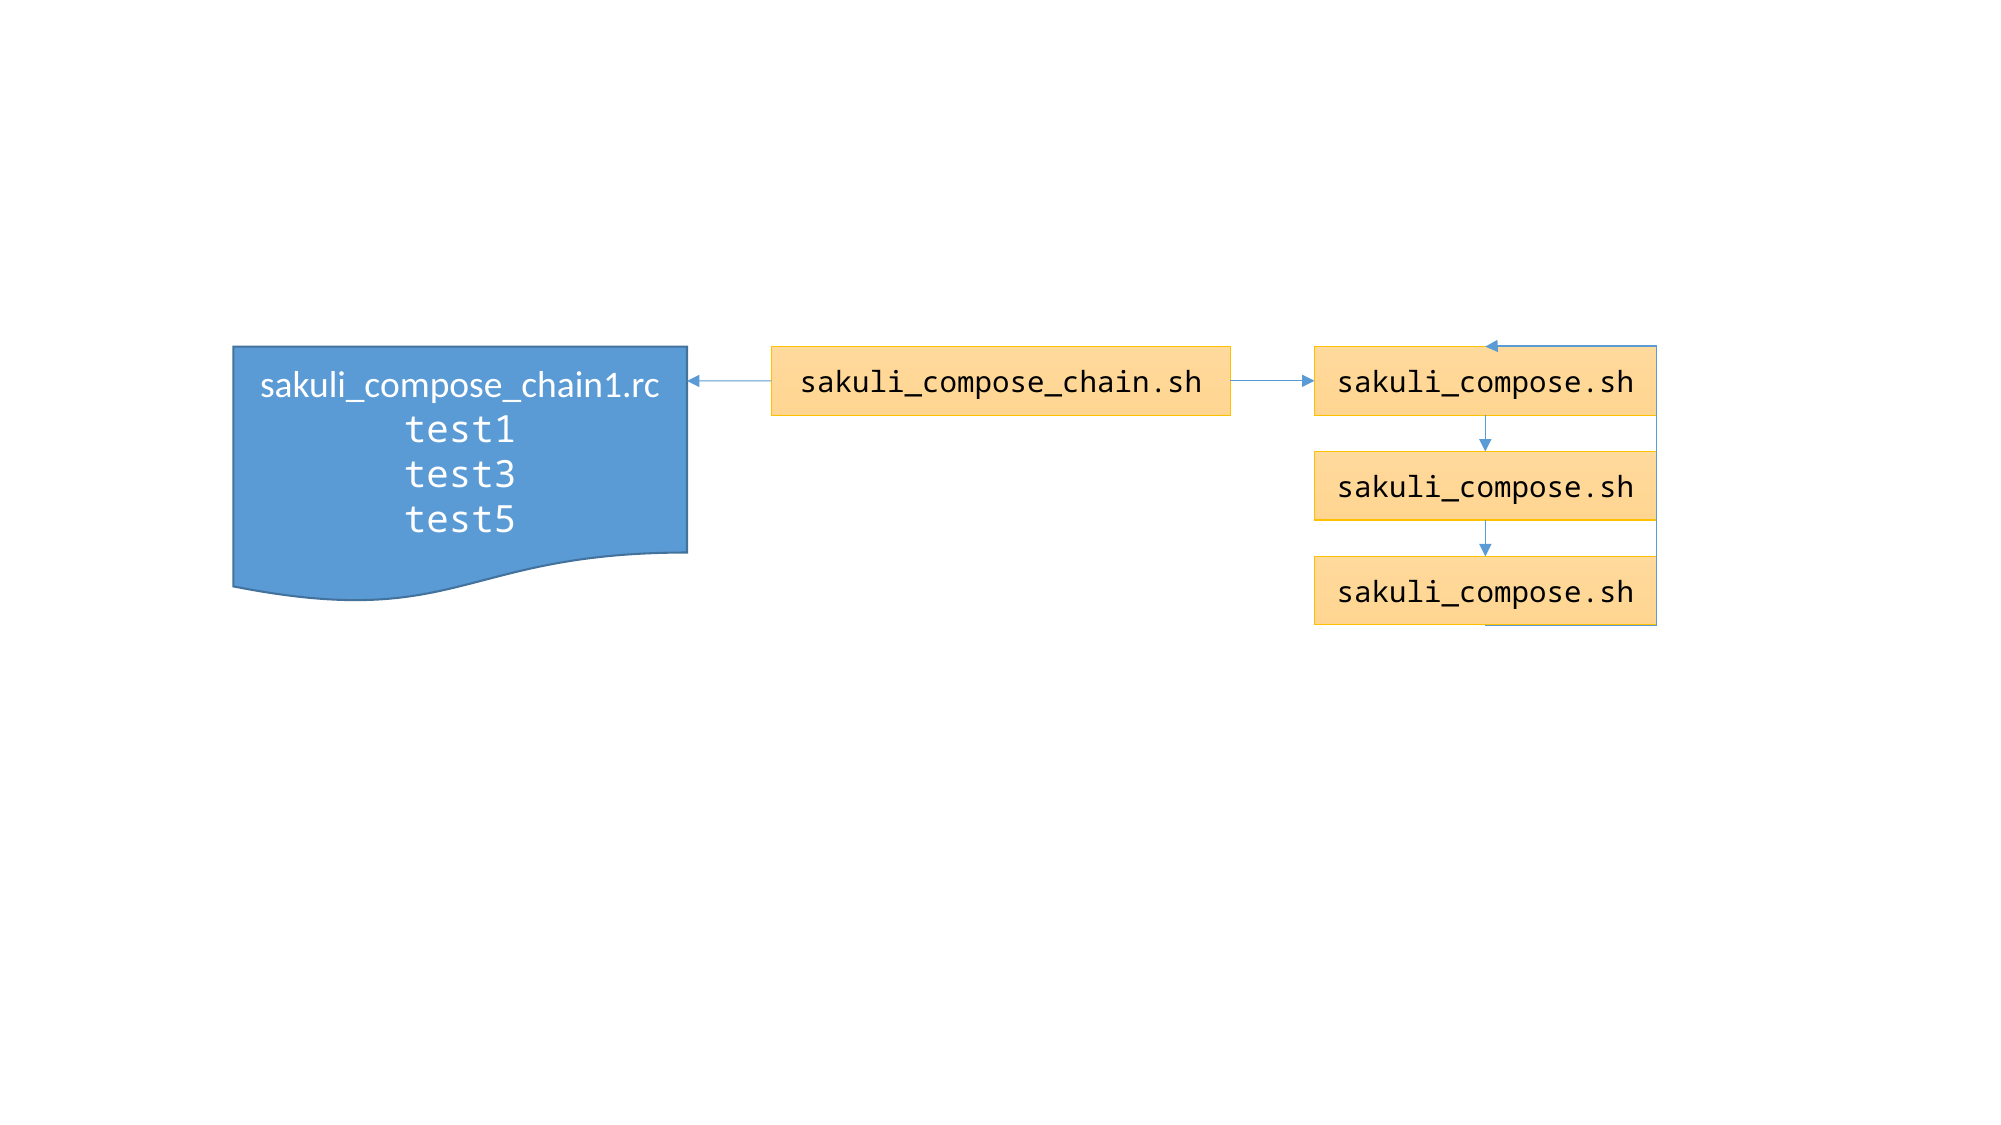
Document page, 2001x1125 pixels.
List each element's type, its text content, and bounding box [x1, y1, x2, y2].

text_box sakuli_compose.sh [1314, 556, 1656, 625]
text_box sakuli_compose_chain1.rc test1 test3 test5 [232, 345, 689, 602]
text_box sakuli_compose_chain.sh [771, 346, 1231, 416]
text_box sakuli_compose.sh [1314, 451, 1656, 521]
text_box sakuli_compose.sh [1314, 346, 1656, 416]
